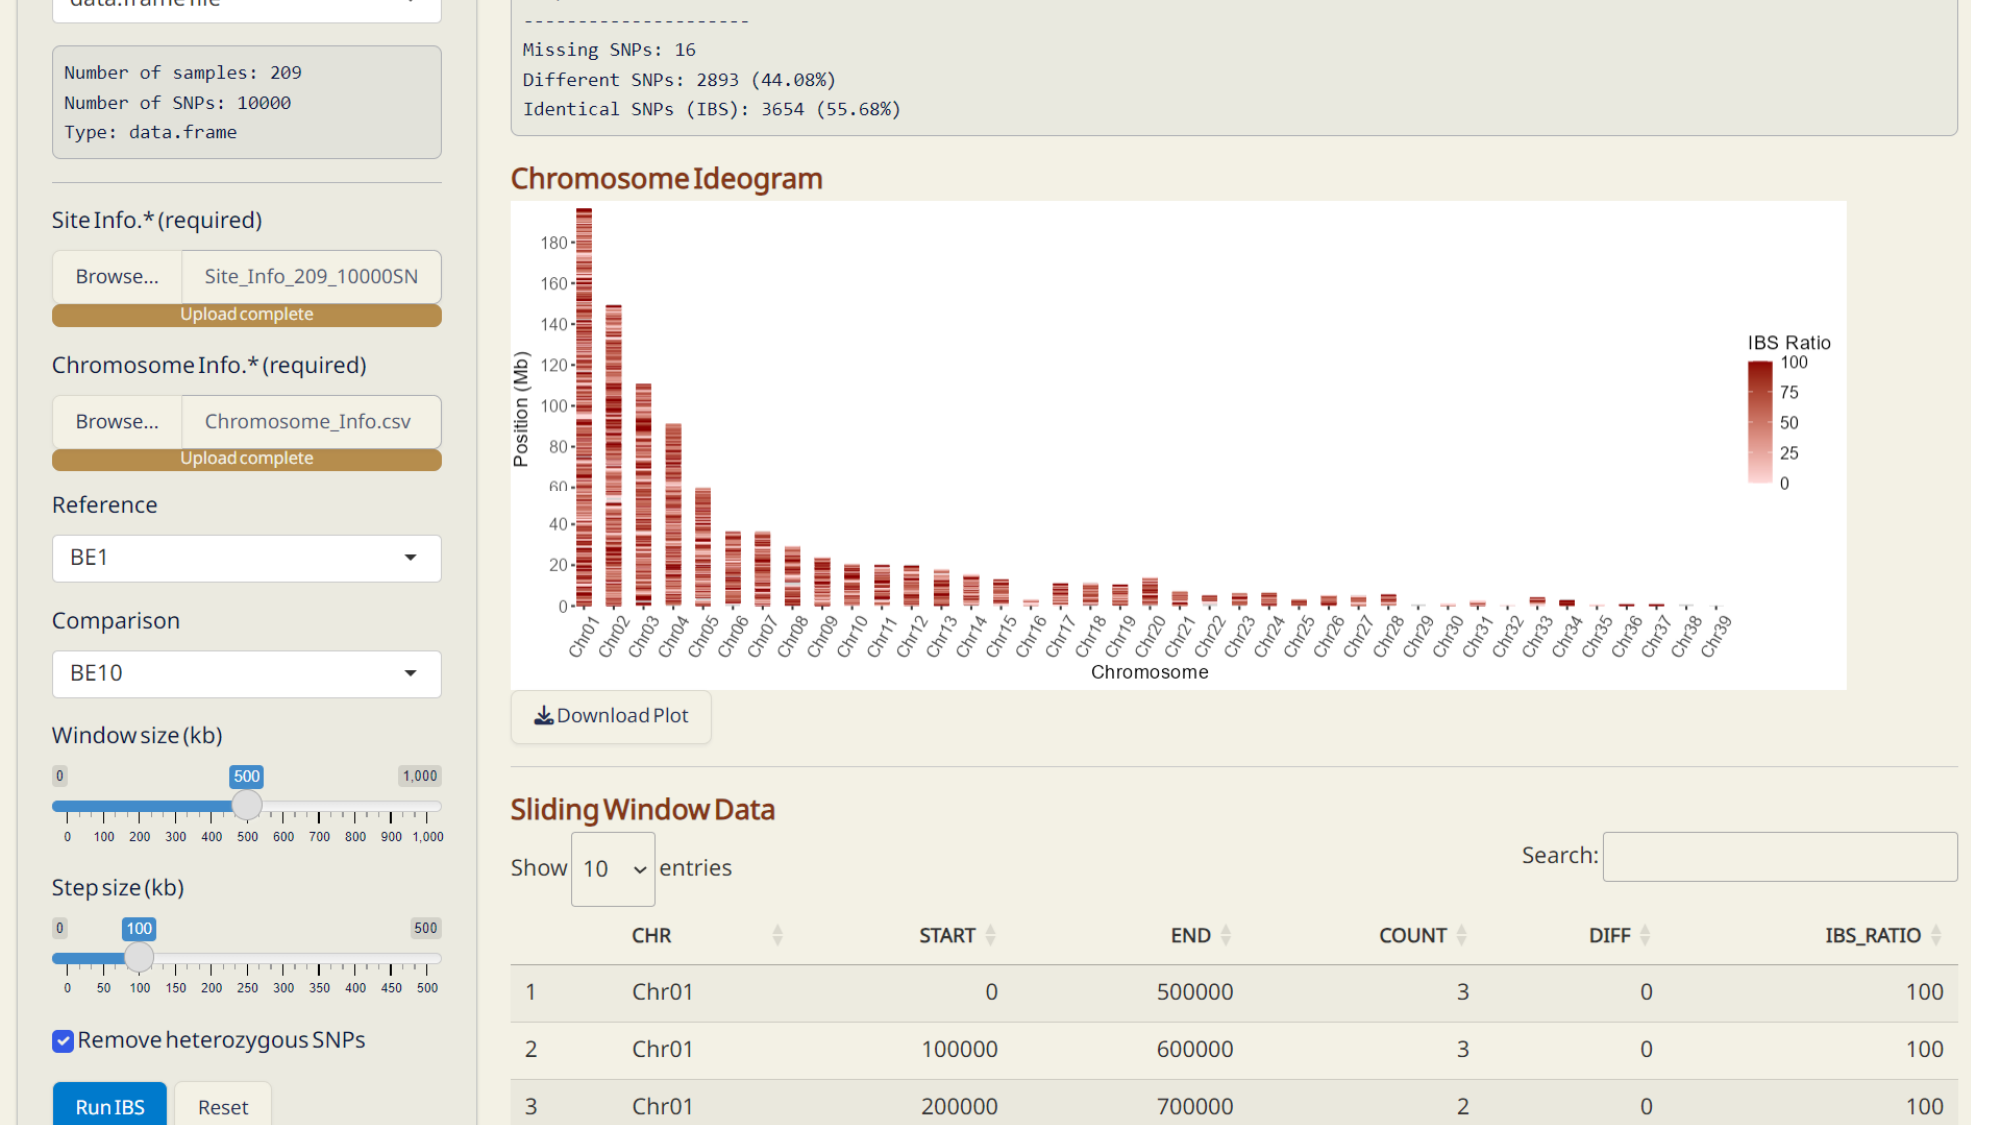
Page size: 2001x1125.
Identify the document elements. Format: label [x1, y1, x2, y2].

text_box [0, 0, 1971, 1125]
